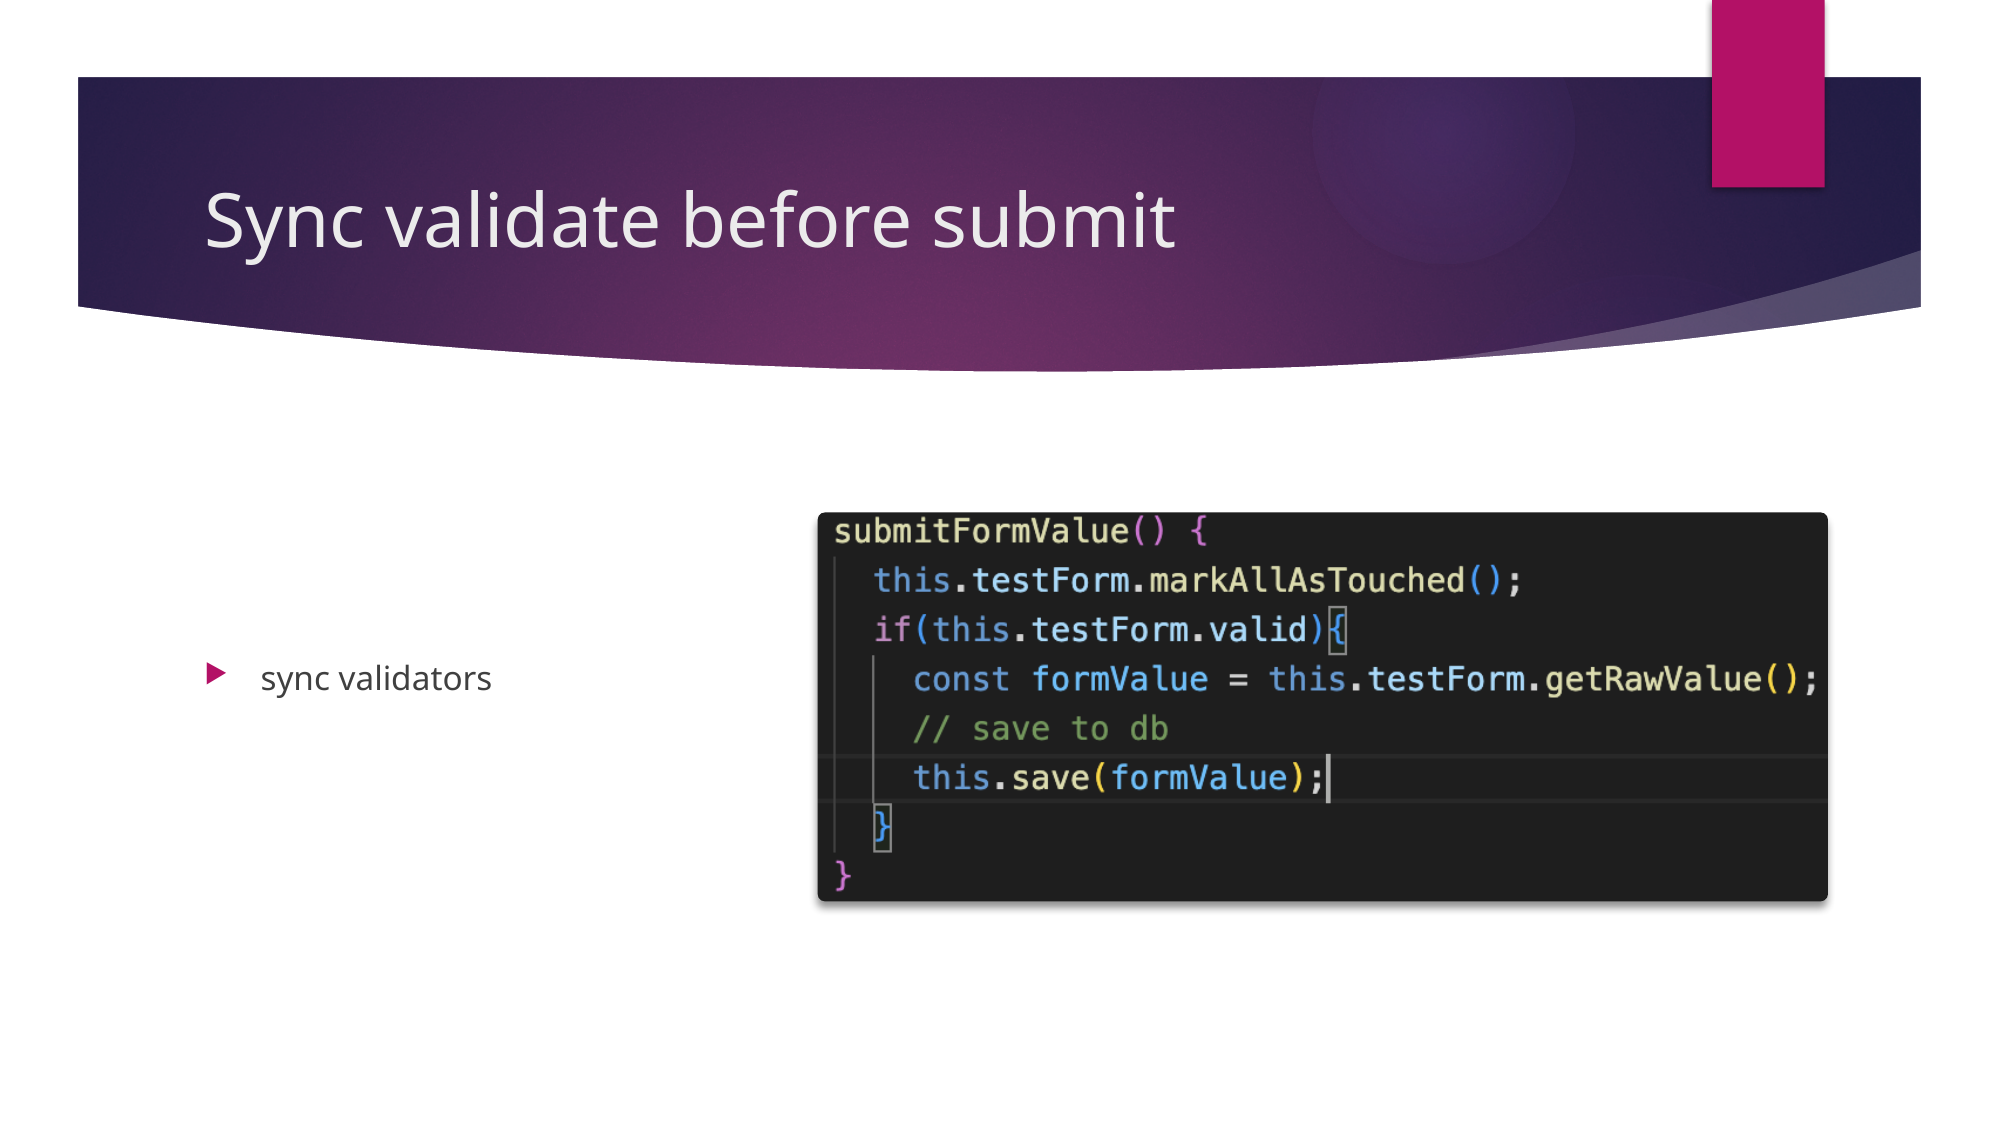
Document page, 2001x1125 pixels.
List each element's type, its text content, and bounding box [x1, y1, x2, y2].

list sync validators [189, 427, 761, 988]
picture [817, 512, 1829, 902]
title Sync validate before submit [189, 159, 1627, 276]
